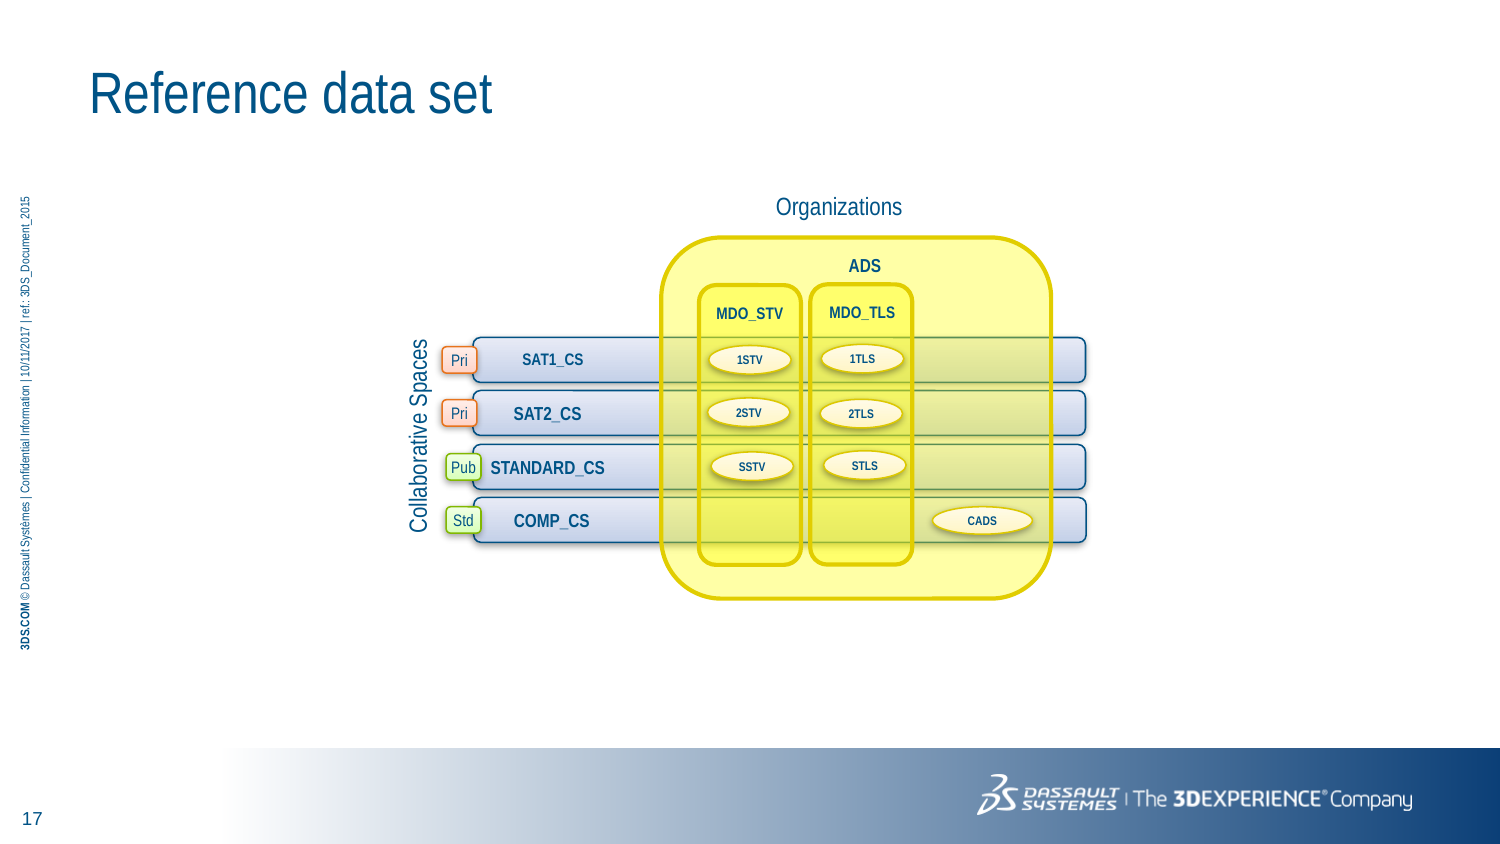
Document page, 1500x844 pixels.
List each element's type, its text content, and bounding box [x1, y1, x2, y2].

text_box [473, 389, 659, 437]
text_box COMP_CS [481, 501, 623, 539]
text_box [474, 336, 659, 384]
text_box SAT1_CS [472, 340, 634, 376]
text_box [474, 443, 659, 491]
text_box Pub [445, 452, 482, 481]
picture [977, 774, 1412, 815]
text_box STLS [822, 450, 907, 481]
text_box Pri [441, 398, 478, 427]
text_box [1054, 443, 1087, 491]
text_box CADS [931, 505, 1034, 535]
text_box [659, 235, 1054, 601]
text_box SSTV [710, 451, 795, 482]
text_box [1054, 496, 1087, 544]
text_box 1TLS [820, 343, 905, 374]
text_box 2TLS [819, 398, 904, 429]
text_box [808, 282, 915, 567]
text_box SAT2_CS [472, 394, 623, 432]
text_box ADS [799, 246, 930, 284]
text_box Collaborative Spaces [394, 322, 440, 549]
text_box Organizations [760, 183, 933, 229]
text_box MDO_TLS [811, 294, 914, 330]
text_box MDO_STV [698, 295, 801, 331]
text_box Std [445, 505, 482, 534]
text_box [1054, 389, 1087, 437]
text_box STANDARD_CS [473, 447, 623, 486]
text_box [1054, 336, 1087, 384]
text_box [473, 496, 659, 544]
text_box 2STV [706, 397, 791, 428]
text_box Pri [441, 345, 478, 374]
text_box 1STV [707, 344, 792, 375]
text_box Reference data set [75, 59, 1471, 121]
text_box [696, 282, 804, 567]
